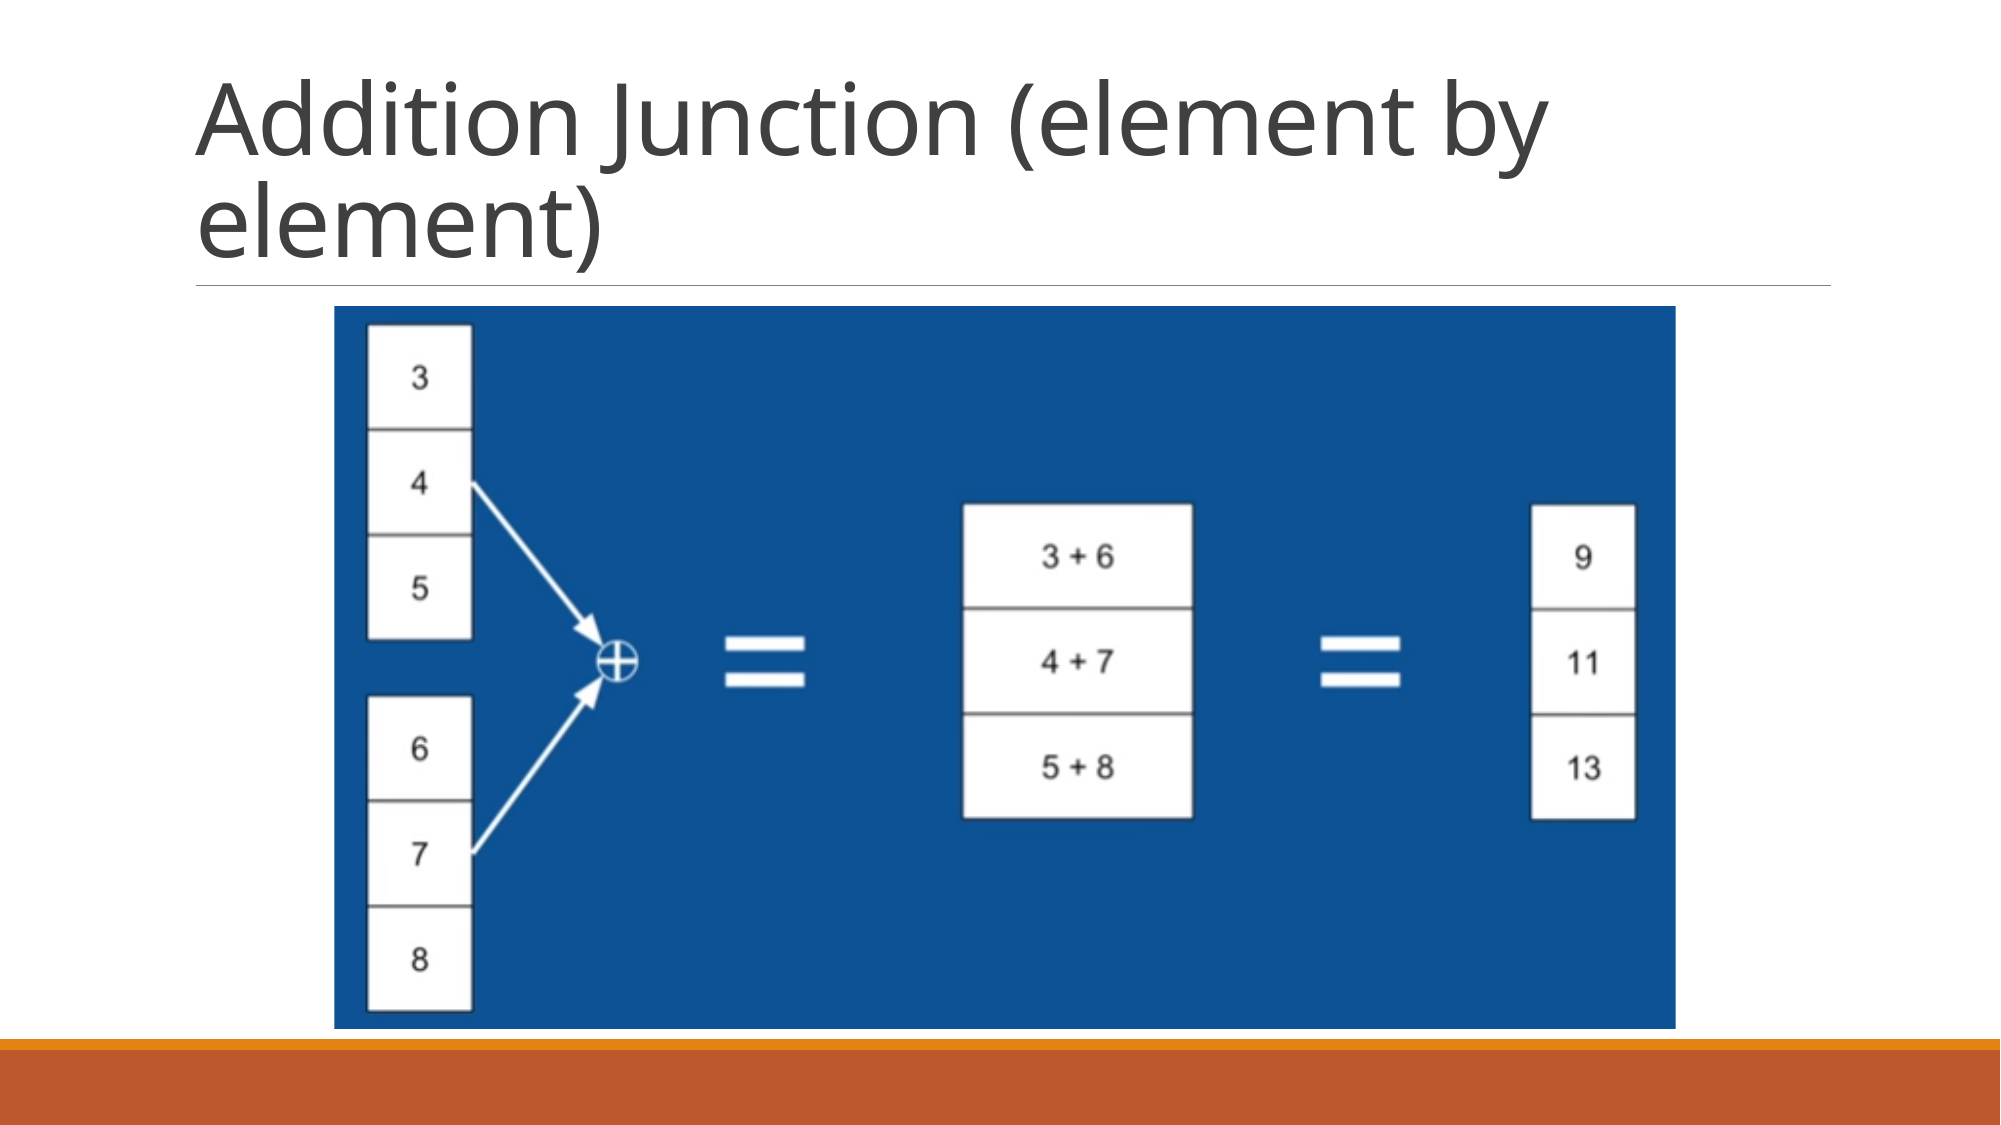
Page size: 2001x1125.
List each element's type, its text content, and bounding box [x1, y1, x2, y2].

picture [333, 305, 1676, 1030]
title Addition Junction (element by element) [180, 47, 1830, 285]
